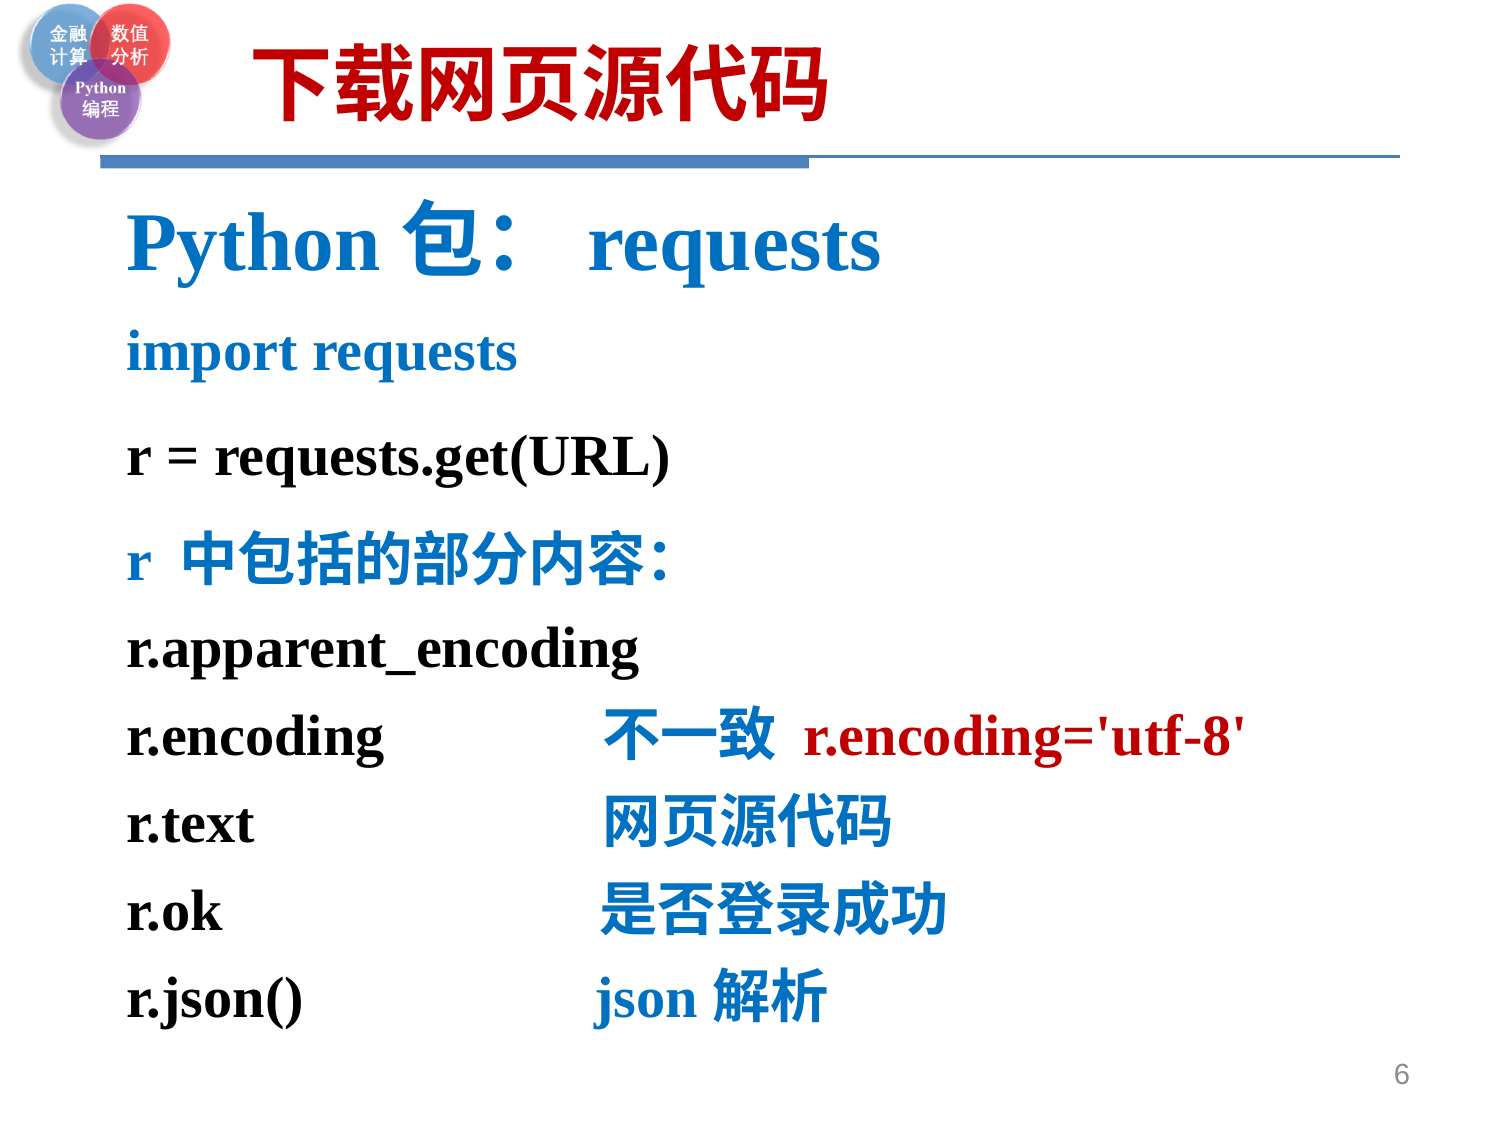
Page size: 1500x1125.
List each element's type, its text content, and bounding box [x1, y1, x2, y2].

text_box Python包：requests import requests r = requests.get(URL) r 中包括的部分内容： r.apparent_encoding r.encoding 不一致 r.encoding='utf-8' r.text 网页源代码 r.ok 是否登录成功 r.json() json解析 [111, 179, 1376, 1043]
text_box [100, 156, 1400, 169]
slide_number 6 [1074, 1042, 1425, 1103]
text_box 下载网页源代码 [234, 23, 1418, 139]
picture [17, 0, 172, 154]
